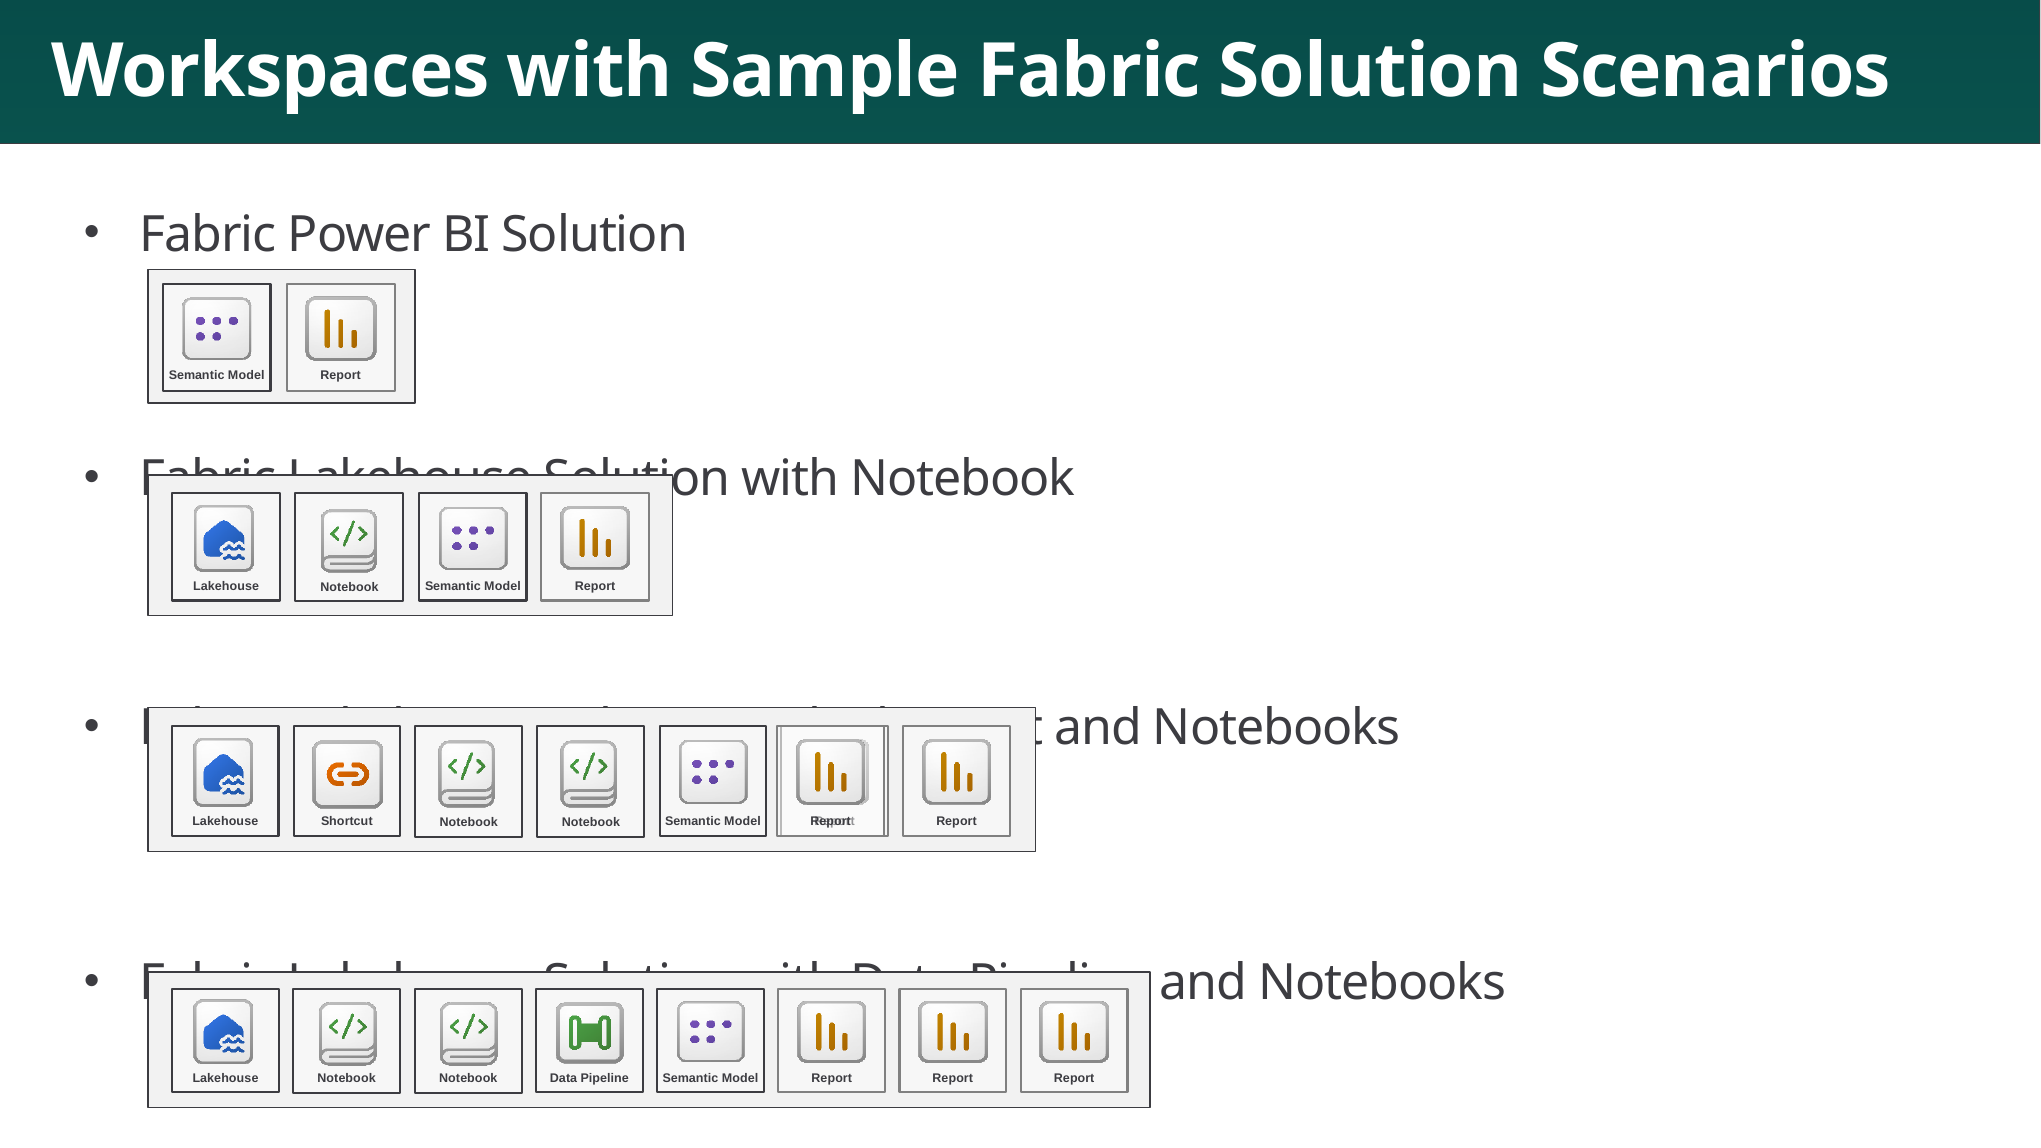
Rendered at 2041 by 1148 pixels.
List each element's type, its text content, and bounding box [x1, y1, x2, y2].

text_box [147, 474, 673, 616]
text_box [147, 269, 416, 404]
list Fabric Power BI Solution Fabric Lakehouse Solution with Notebook Fabric Lakehouse Solution with Shortcut and Notebooks Fabric Lakehouse Solution with Data Pipeline and Notebooks [83, 201, 1988, 1053]
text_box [147, 707, 1036, 852]
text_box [147, 971, 1151, 1108]
title Workspaces with Sample Fabric Solution Scenarios [51, 31, 1988, 113]
